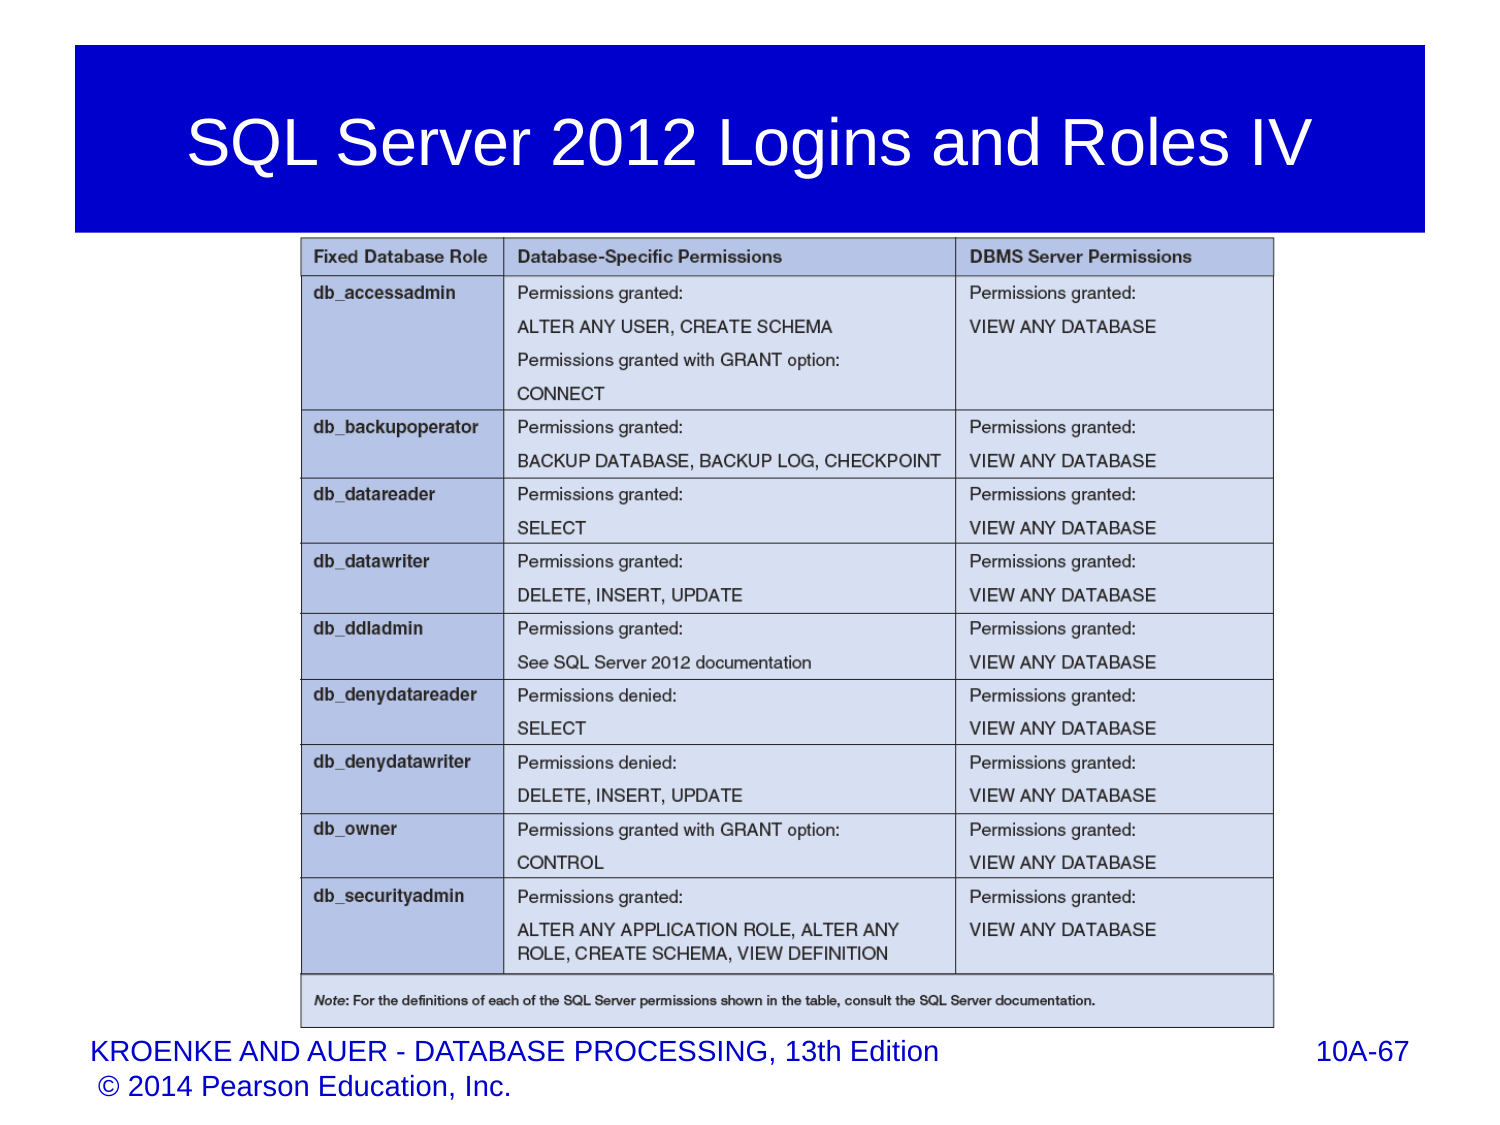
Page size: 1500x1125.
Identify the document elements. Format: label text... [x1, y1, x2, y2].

picture [299, 237, 1276, 1029]
slide_number 10A-67 [1074, 1024, 1426, 1103]
title SQL Server 2012 Logins and Roles IV [75, 45, 1425, 233]
footer KROENKE AND AUER - DATABASE PROCESSING, 13th Edition © 2014 Pearson Education, Inc. [74, 1024, 963, 1104]
